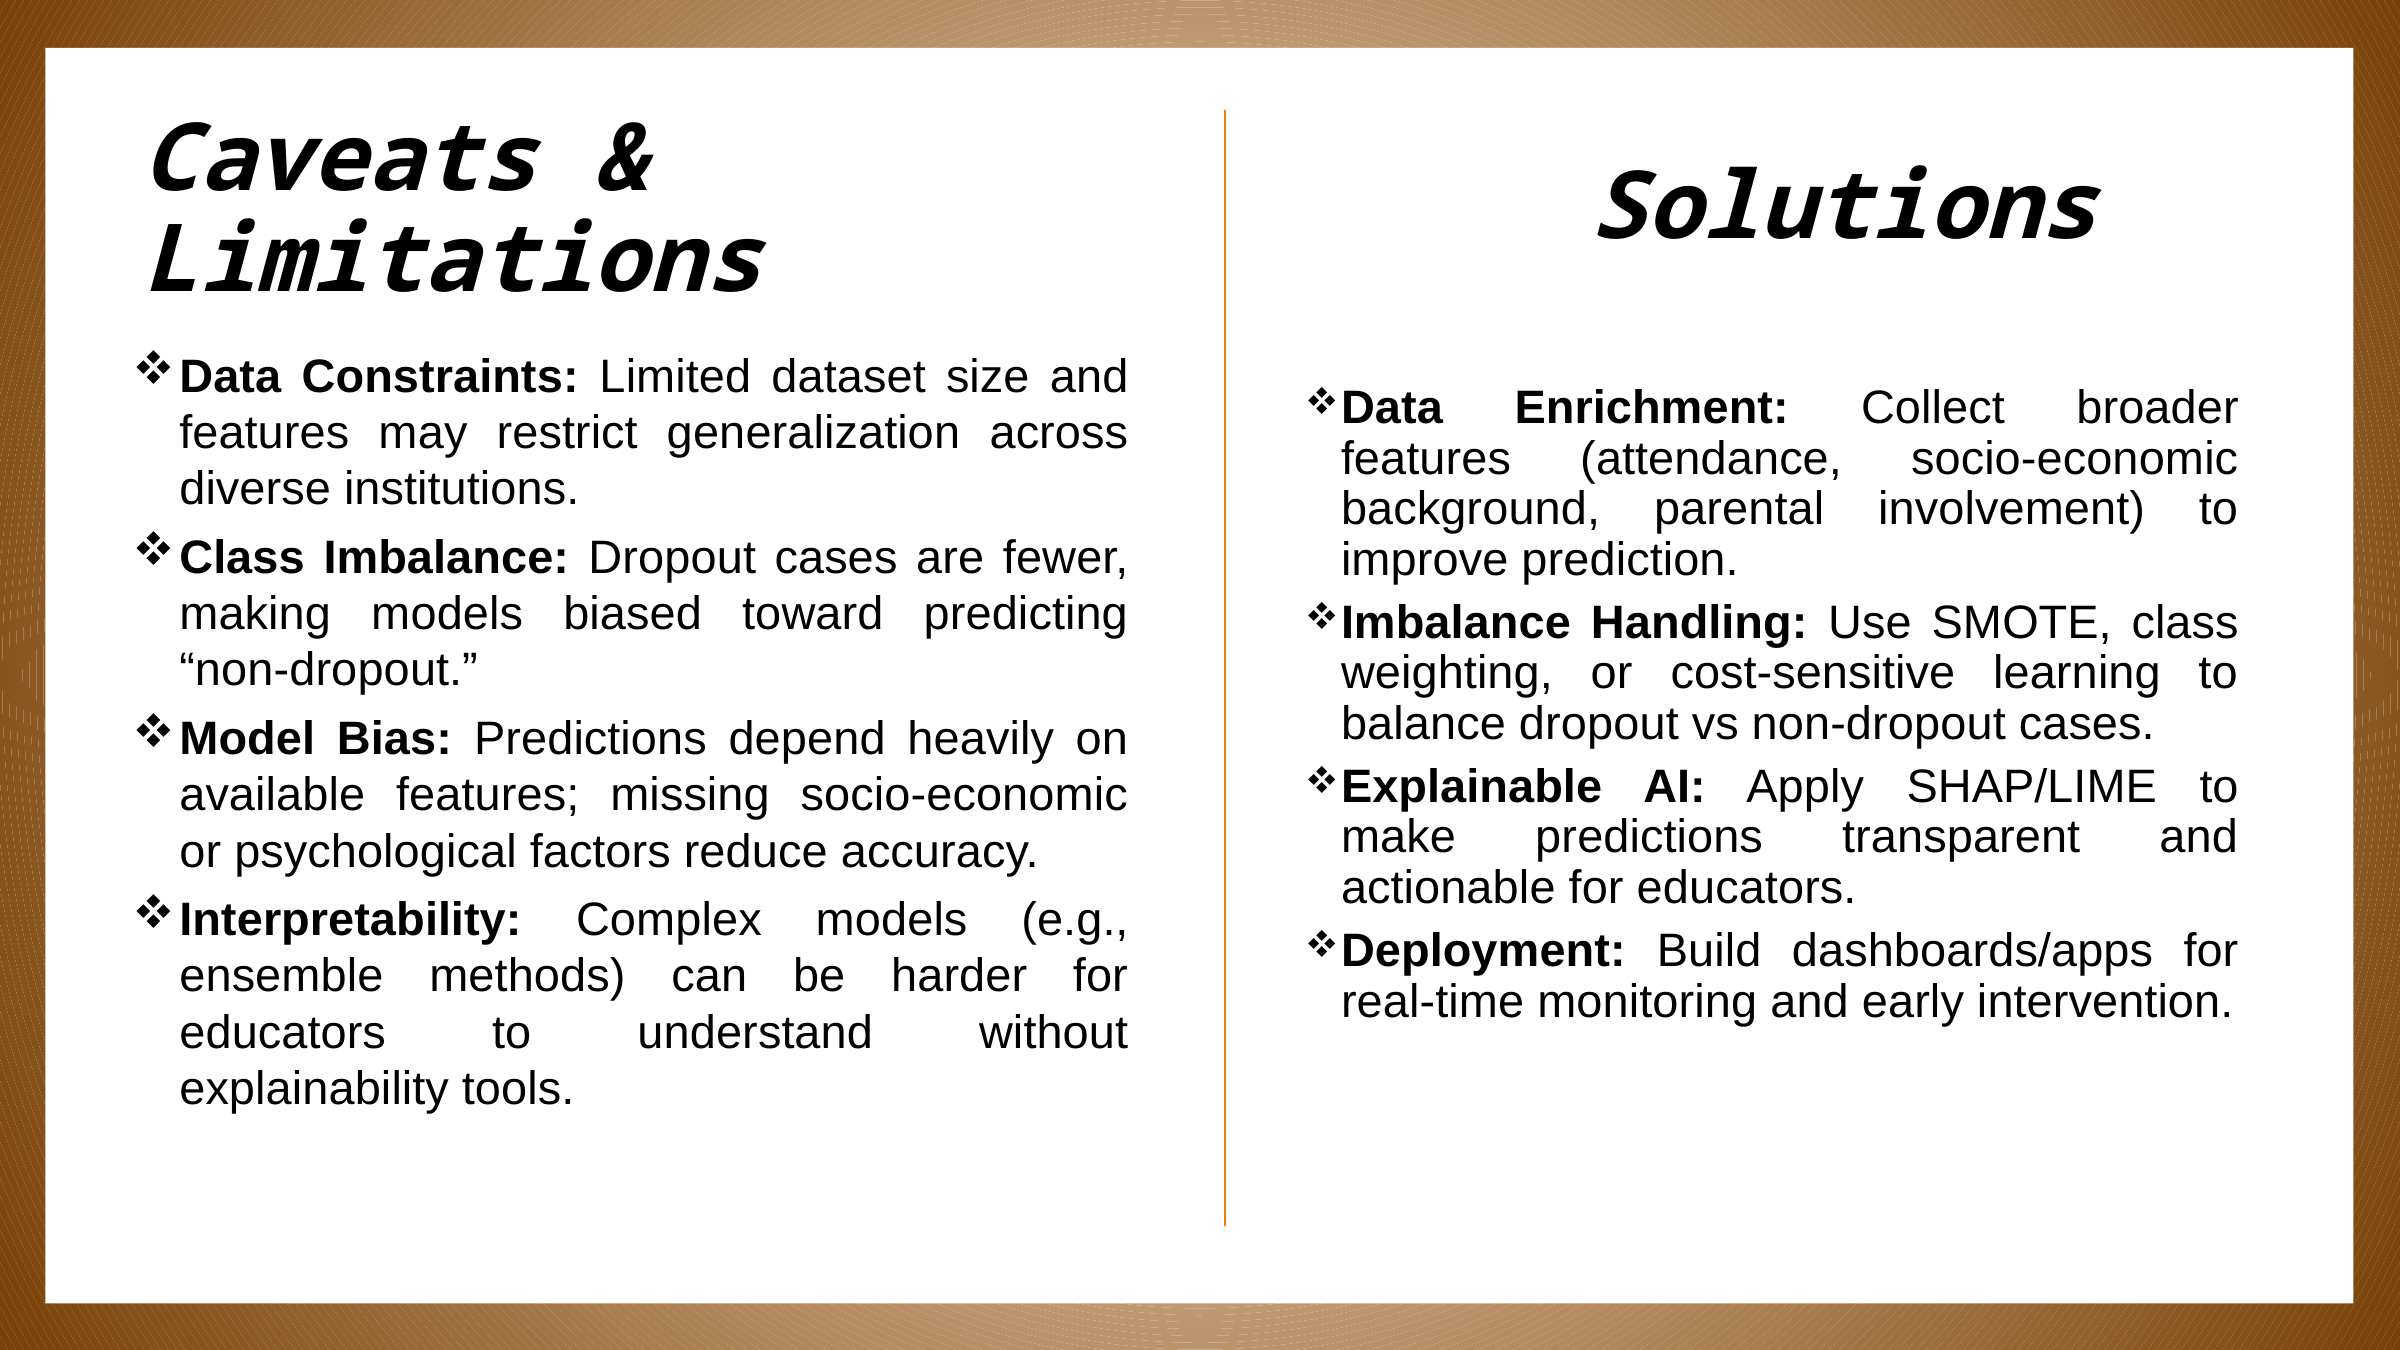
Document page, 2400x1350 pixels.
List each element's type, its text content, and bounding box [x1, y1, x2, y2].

list Solutions [1575, 131, 2400, 285]
list Data Enrichment: Collect broader features (attendance, socio-economic background, parental involvement) to improve prediction. Imbalance Handling: Use SMOTE, class weighting, or cost-sensitive learning to balance dropout vs non-dropout cases. Explainable AI: Apply SHAP/LIME to make predictions transparent and actionable for educators. Deployment: Build dashboards/apps for real-time monitoring and early intervention. [1272, 375, 2255, 1124]
title Caveats & Limitations [127, 112, 1178, 310]
list Data Constraints: Limited dataset size and features may restrict generalization across diverse institutions. Class Imbalance: Dropout cases are fewer, making models biased toward predicting “non-dropout.” Model Bias: Predictions depend heavily on available features; missing socio-economic or psychological factors reduce accuracy. Interpretability: Complex models (e.g., ensemble methods) can be harder for educators to understand without explainability tools. [111, 337, 1145, 1122]
